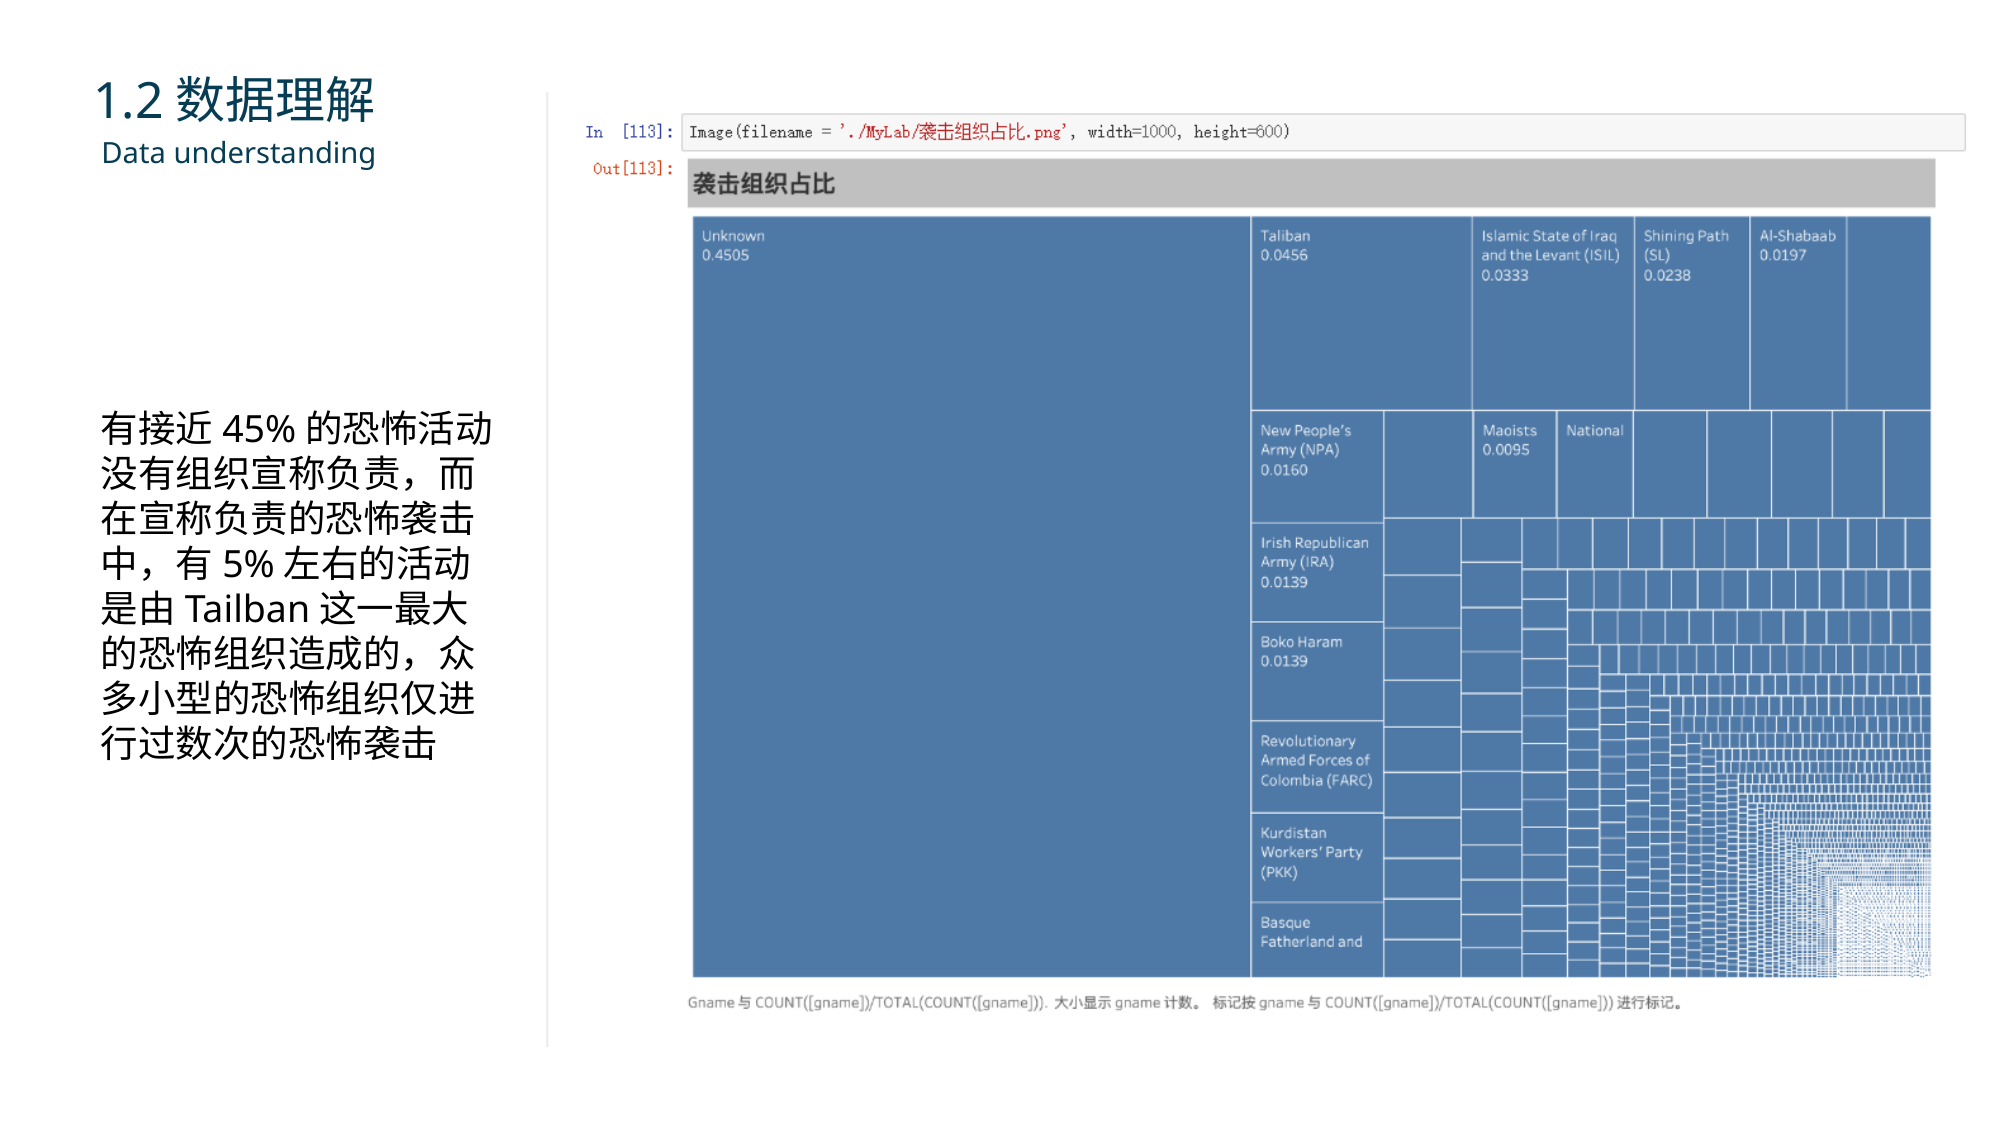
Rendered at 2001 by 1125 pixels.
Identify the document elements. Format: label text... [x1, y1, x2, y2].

text_box 1.2数据理解 [93, 53, 376, 137]
text_box 有接近45%的恐怖活动没有组织宣称负责，而在宣称负责的恐怖袭击中，有5%左右的活动是由Tailban这一最大的恐怖组织造成的，众多小型的恐怖组织仅进行过数次的恐怖袭击 [85, 397, 514, 773]
text_box Data understanding [101, 121, 445, 178]
picture [546, 92, 1980, 1047]
